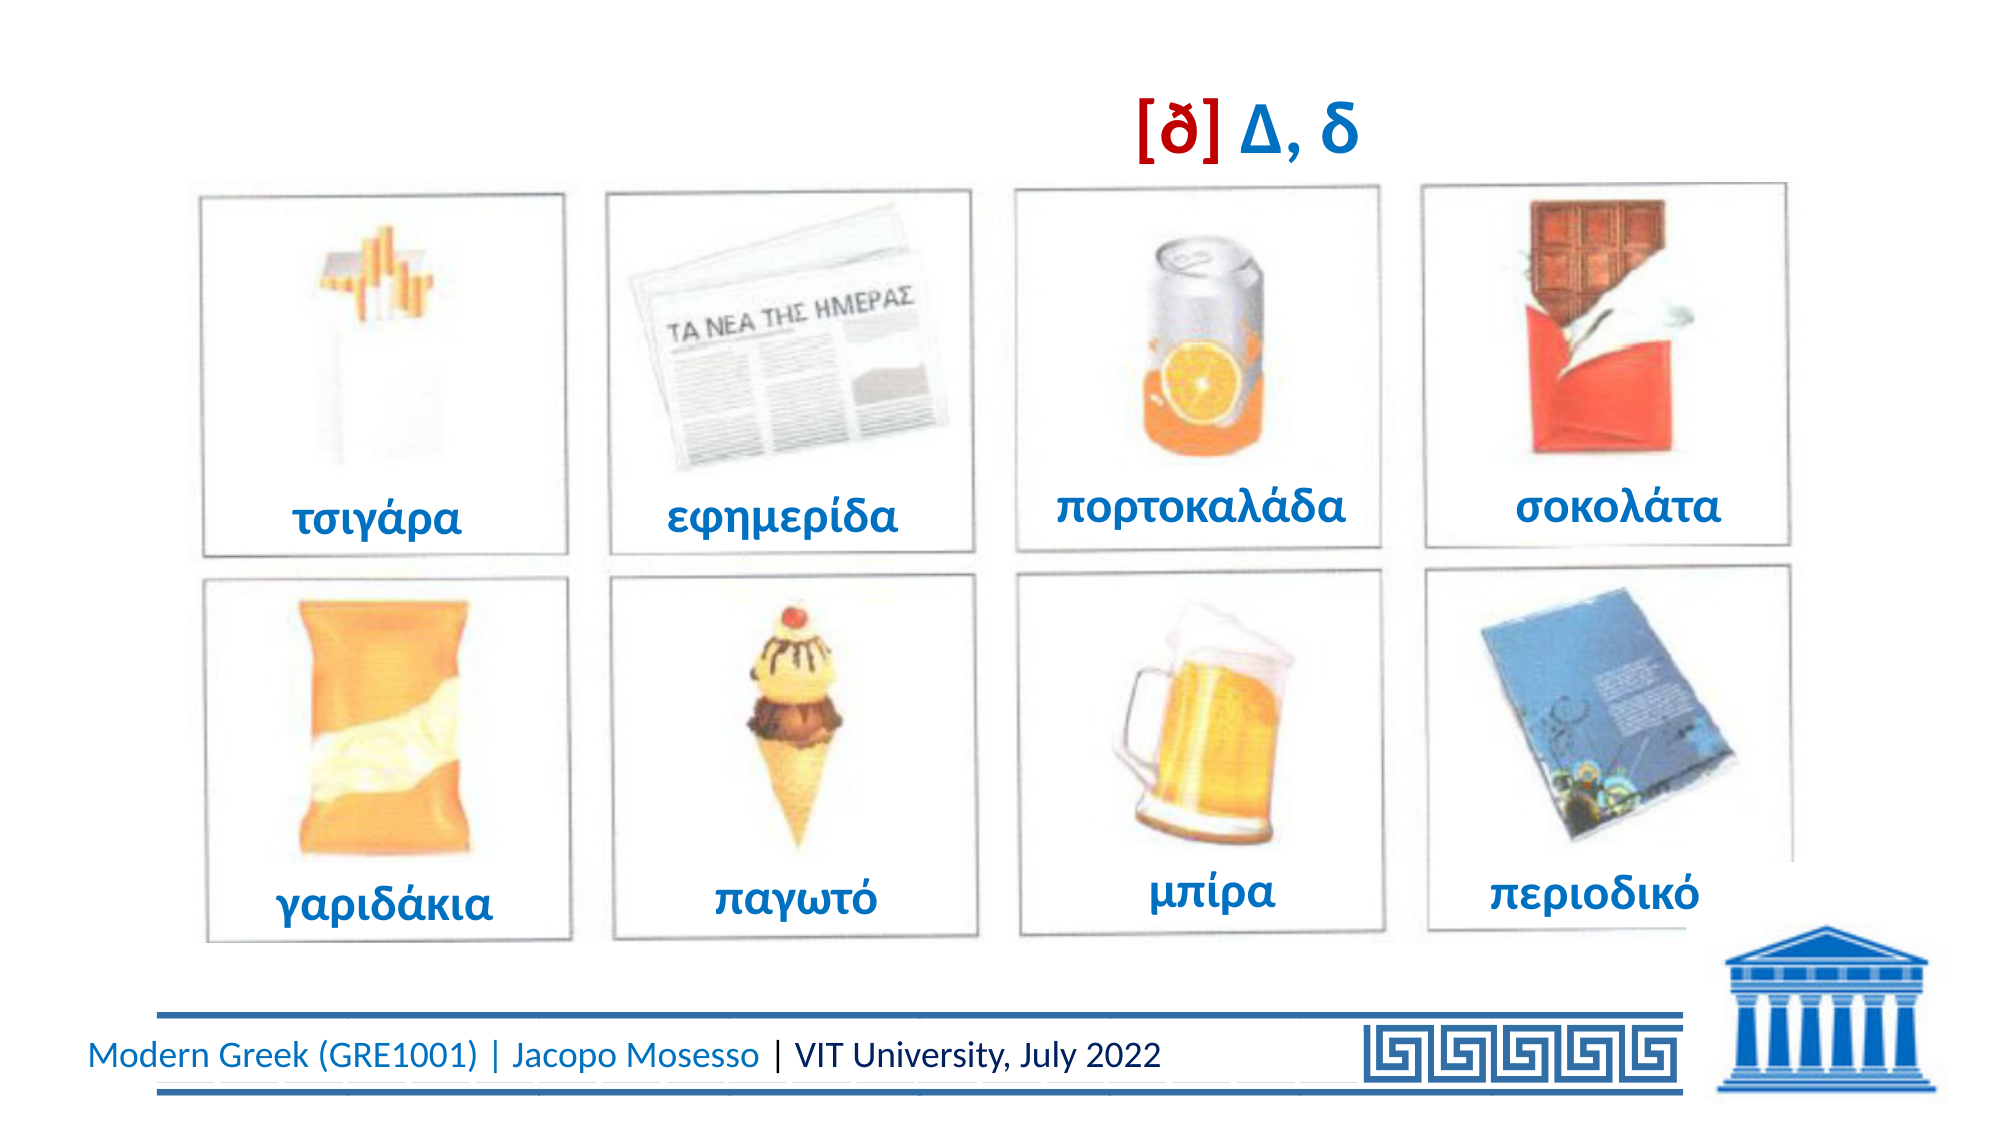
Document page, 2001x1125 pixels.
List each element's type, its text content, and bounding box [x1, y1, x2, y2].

picture [187, 182, 1969, 1125]
text_box [ð] Δ, δ [498, 70, 1998, 176]
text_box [156, 1010, 1684, 1096]
text_box Modern Greek (GRE1001) | Jacopo Mosesso | VIT University, July 2022 [72, 1022, 156, 1083]
